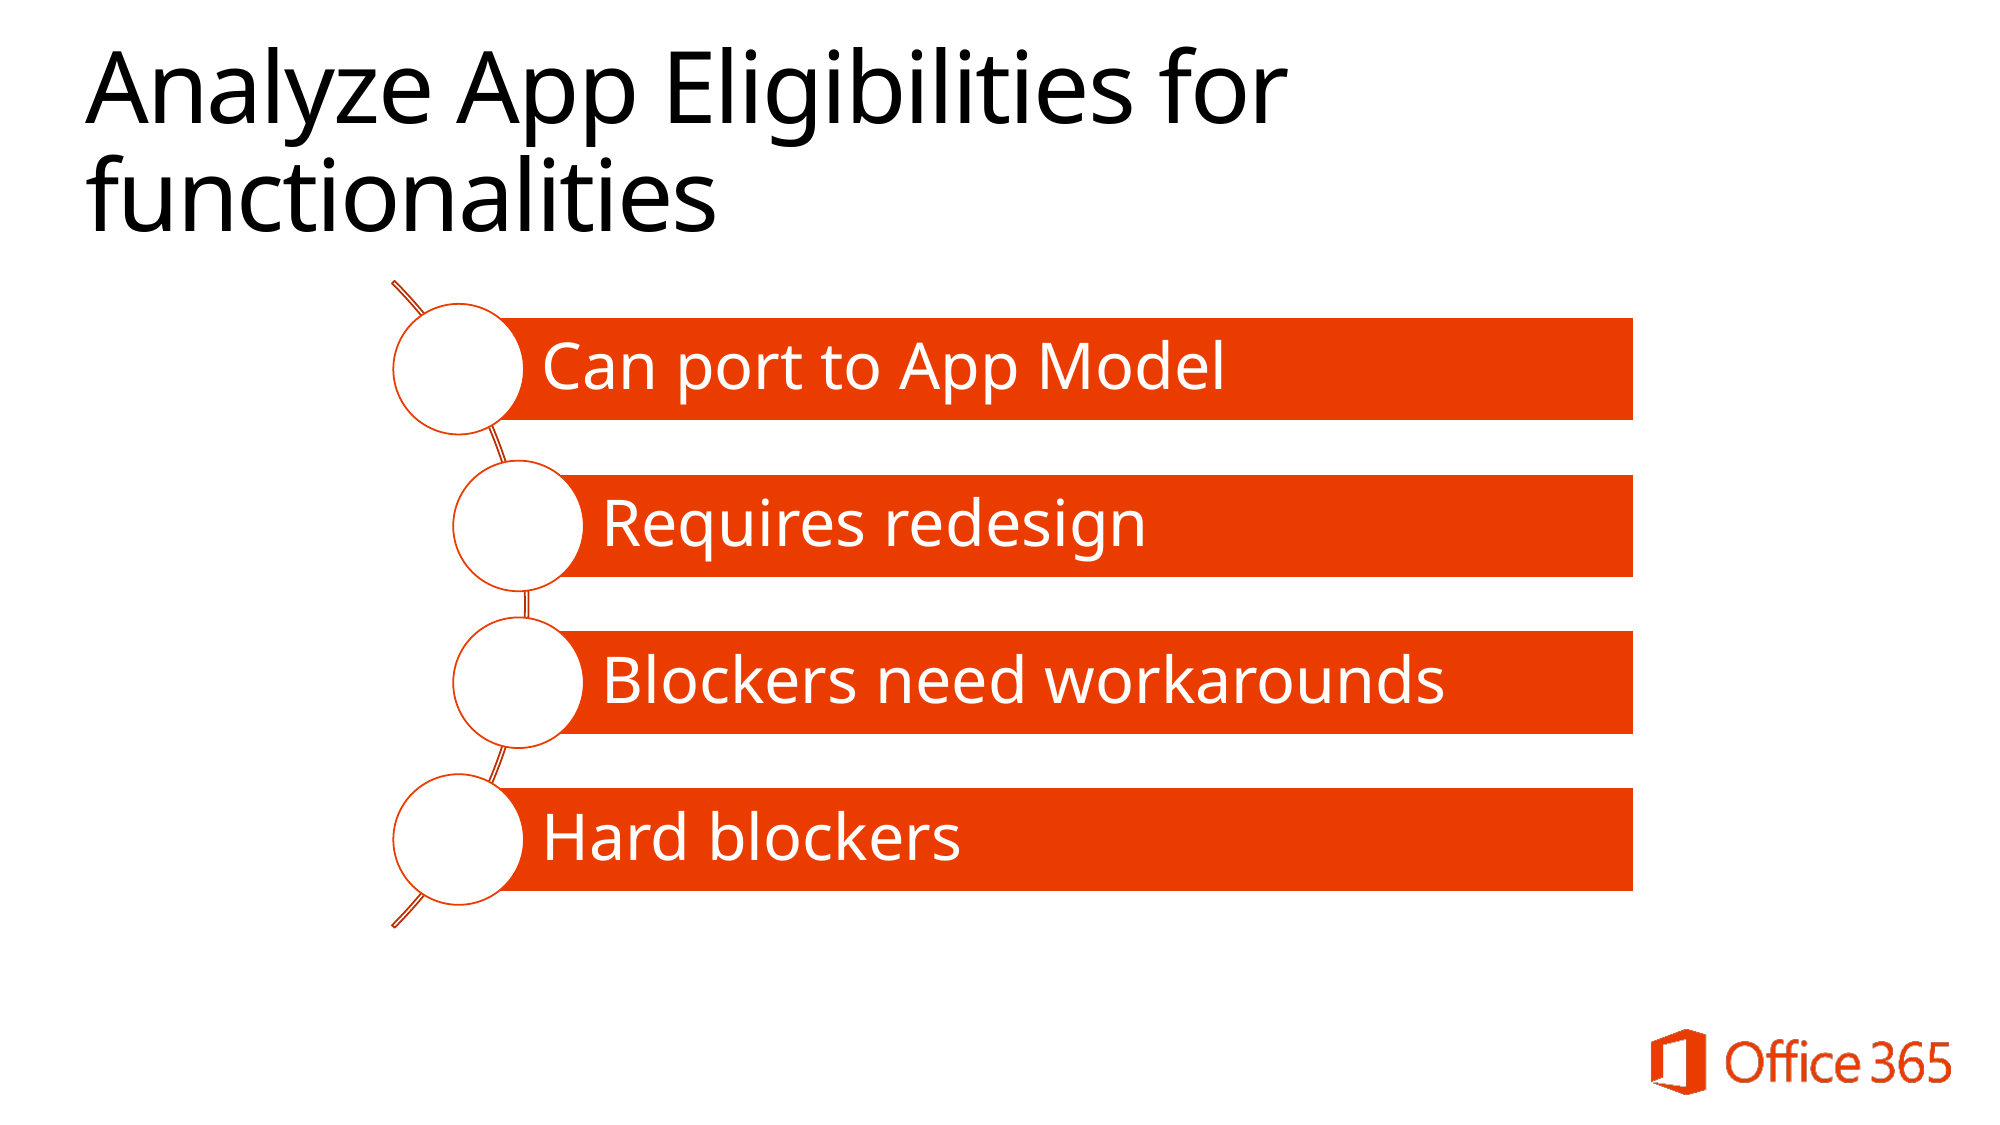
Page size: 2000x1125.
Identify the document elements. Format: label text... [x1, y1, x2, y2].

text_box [381, 264, 1644, 945]
picture [1622, 1000, 1978, 1124]
title Analyze App Eligibilities for functionalities [85, 37, 1914, 161]
